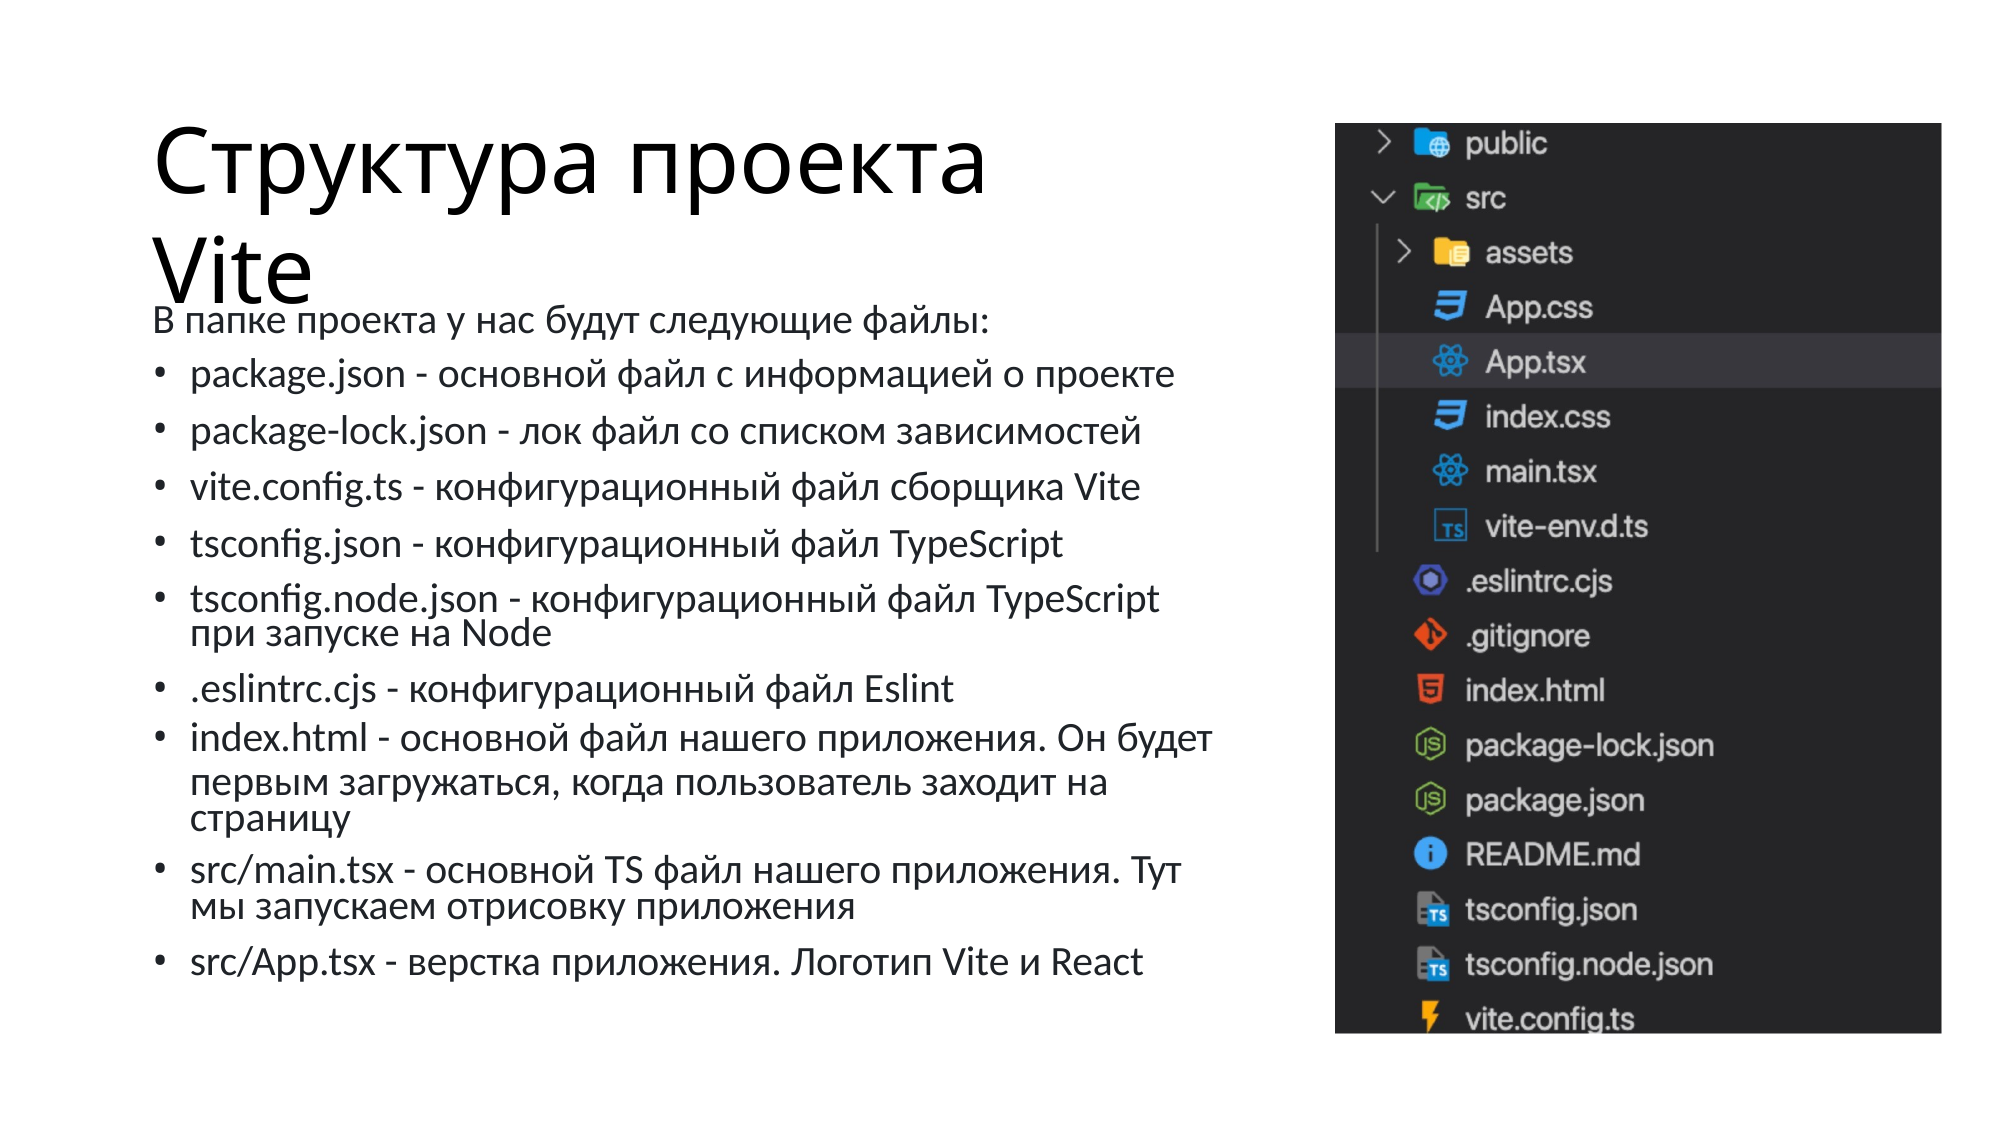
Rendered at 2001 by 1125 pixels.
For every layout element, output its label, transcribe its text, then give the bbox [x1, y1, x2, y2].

text_box мы запускаем отрисовку приложения src/App.tsx - верстка приложения. Логотип Vite и React [150, 869, 1155, 984]
text_box В папке проекта у нас будут следующие файлы: package.json - основной файл с информацией о проекте package-lock.json - лок файл со списком зависимостей vite.config.ts - конфигурационный файл сборщика Vite tsconfig.json - конфигурационный файл TypeScript [150, 286, 1182, 566]
text_box при запуске на Node .eslintrc.cjs - конфигурационный файл Eslint [150, 596, 961, 712]
title Структура проекта Vite [150, 100, 1030, 286]
text_box src/main.tsx - основной TS файл нашего приложения. Тут [150, 840, 1192, 893]
picture [1335, 123, 1942, 1036]
text_box tsconfig.node.json - конфигурационный файл TypeScript [150, 569, 1168, 622]
text_box index.html - основной файл нашего приложения. Он будет первым загружаться, когда пользователь заходит на страницу [150, 715, 1223, 839]
